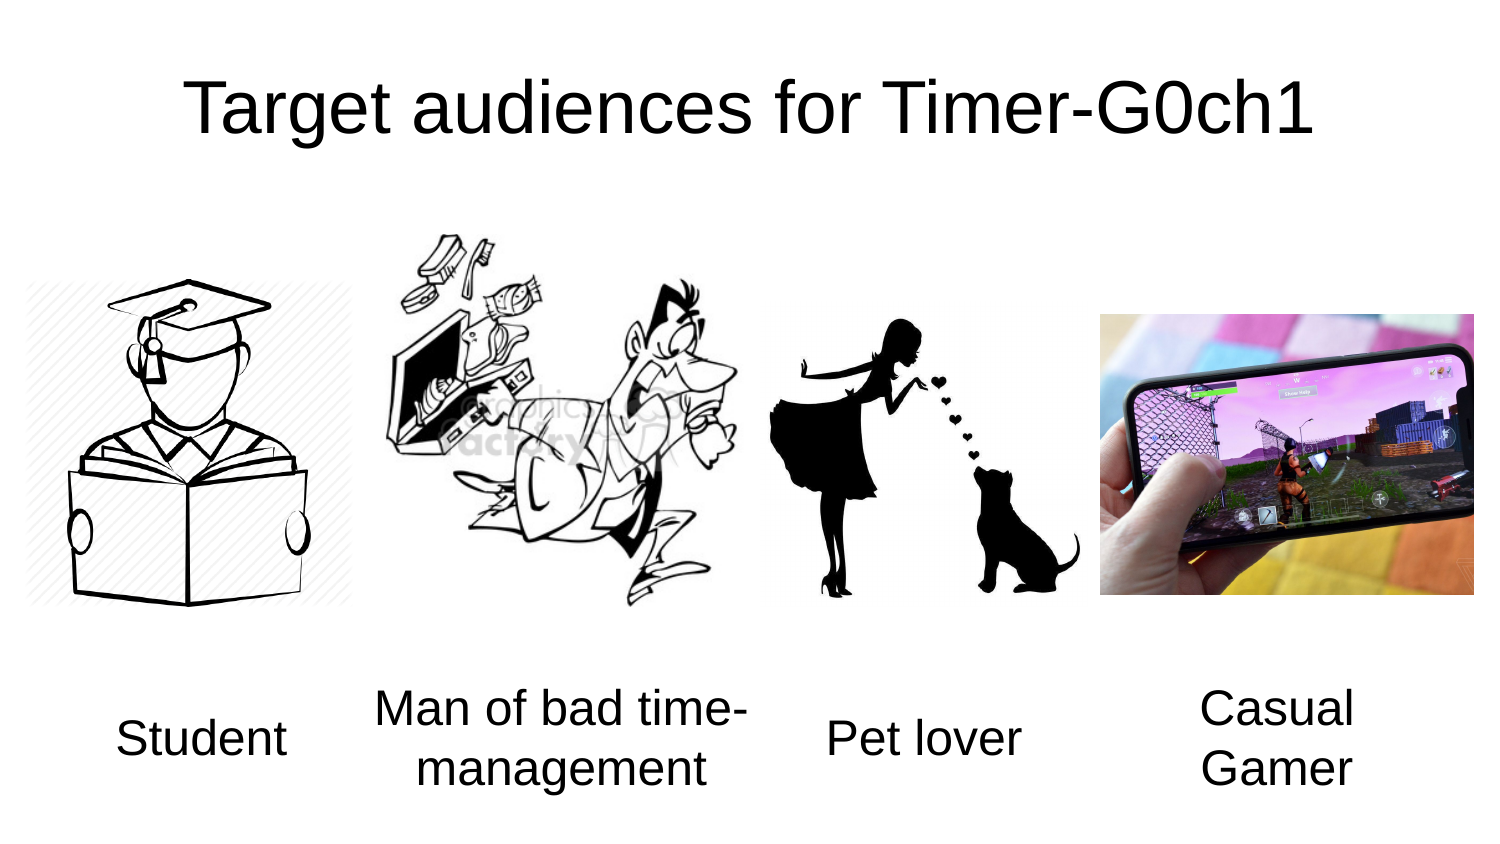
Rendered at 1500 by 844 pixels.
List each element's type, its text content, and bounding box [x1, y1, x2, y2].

picture [760, 301, 1089, 608]
picture [374, 233, 749, 608]
title Student [51, 666, 332, 805]
picture [24, 279, 353, 608]
title Man of bad time-management [332, 666, 791, 805]
title Casual Gamer [1147, 666, 1406, 805]
title Pet lover [795, 666, 1054, 805]
title Target audiences for Timer-G0ch1 [51, 34, 1449, 173]
picture [1100, 314, 1474, 595]
